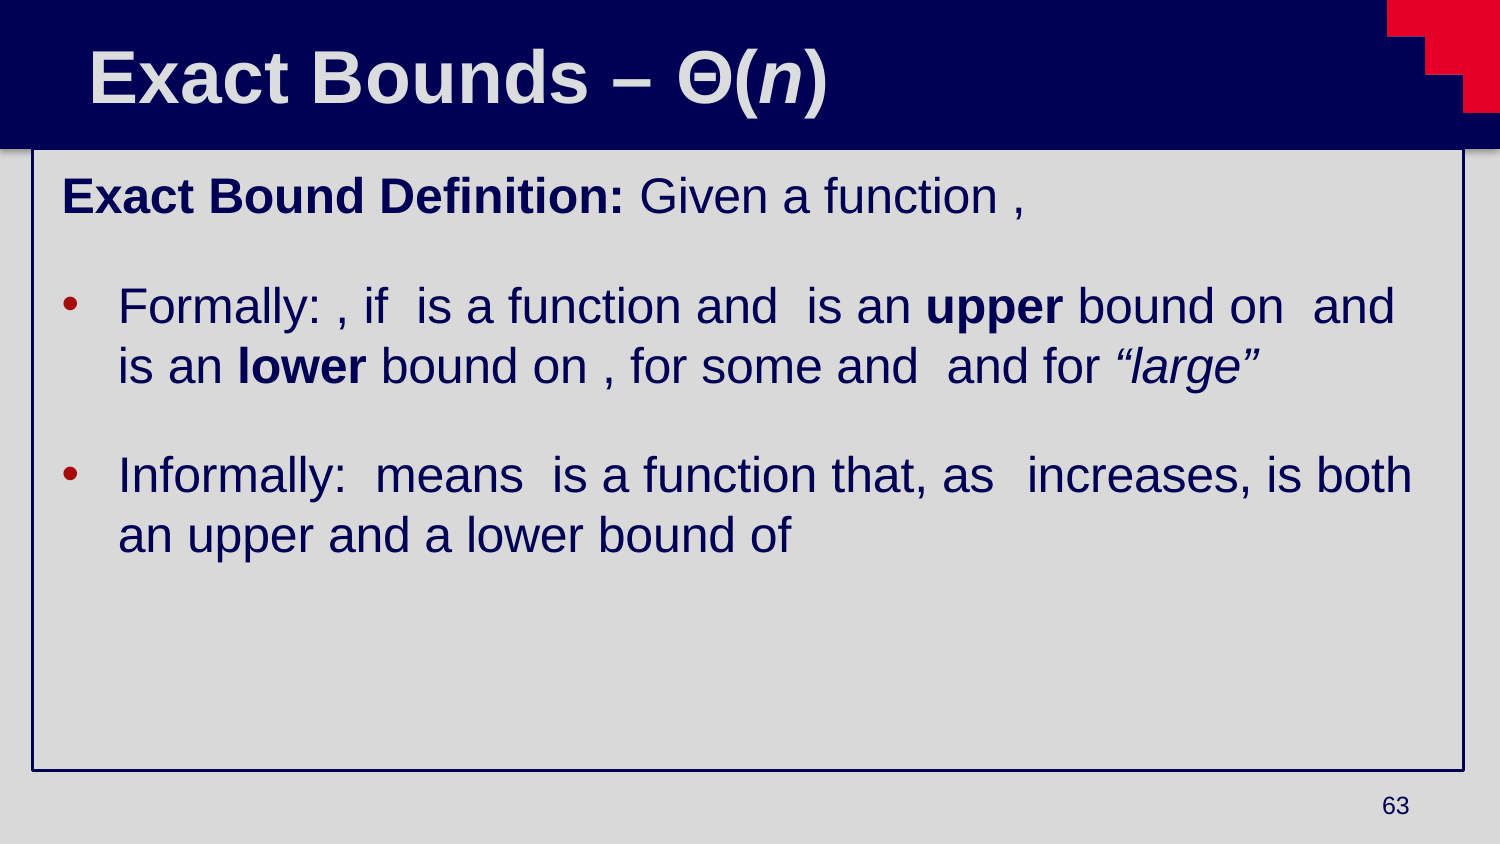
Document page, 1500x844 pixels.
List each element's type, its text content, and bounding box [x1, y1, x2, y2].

slide_number 63 [1074, 782, 1425, 827]
picture [1387, 0, 1500, 113]
title Exact Bounds – Θ(n) [0, 0, 1356, 150]
